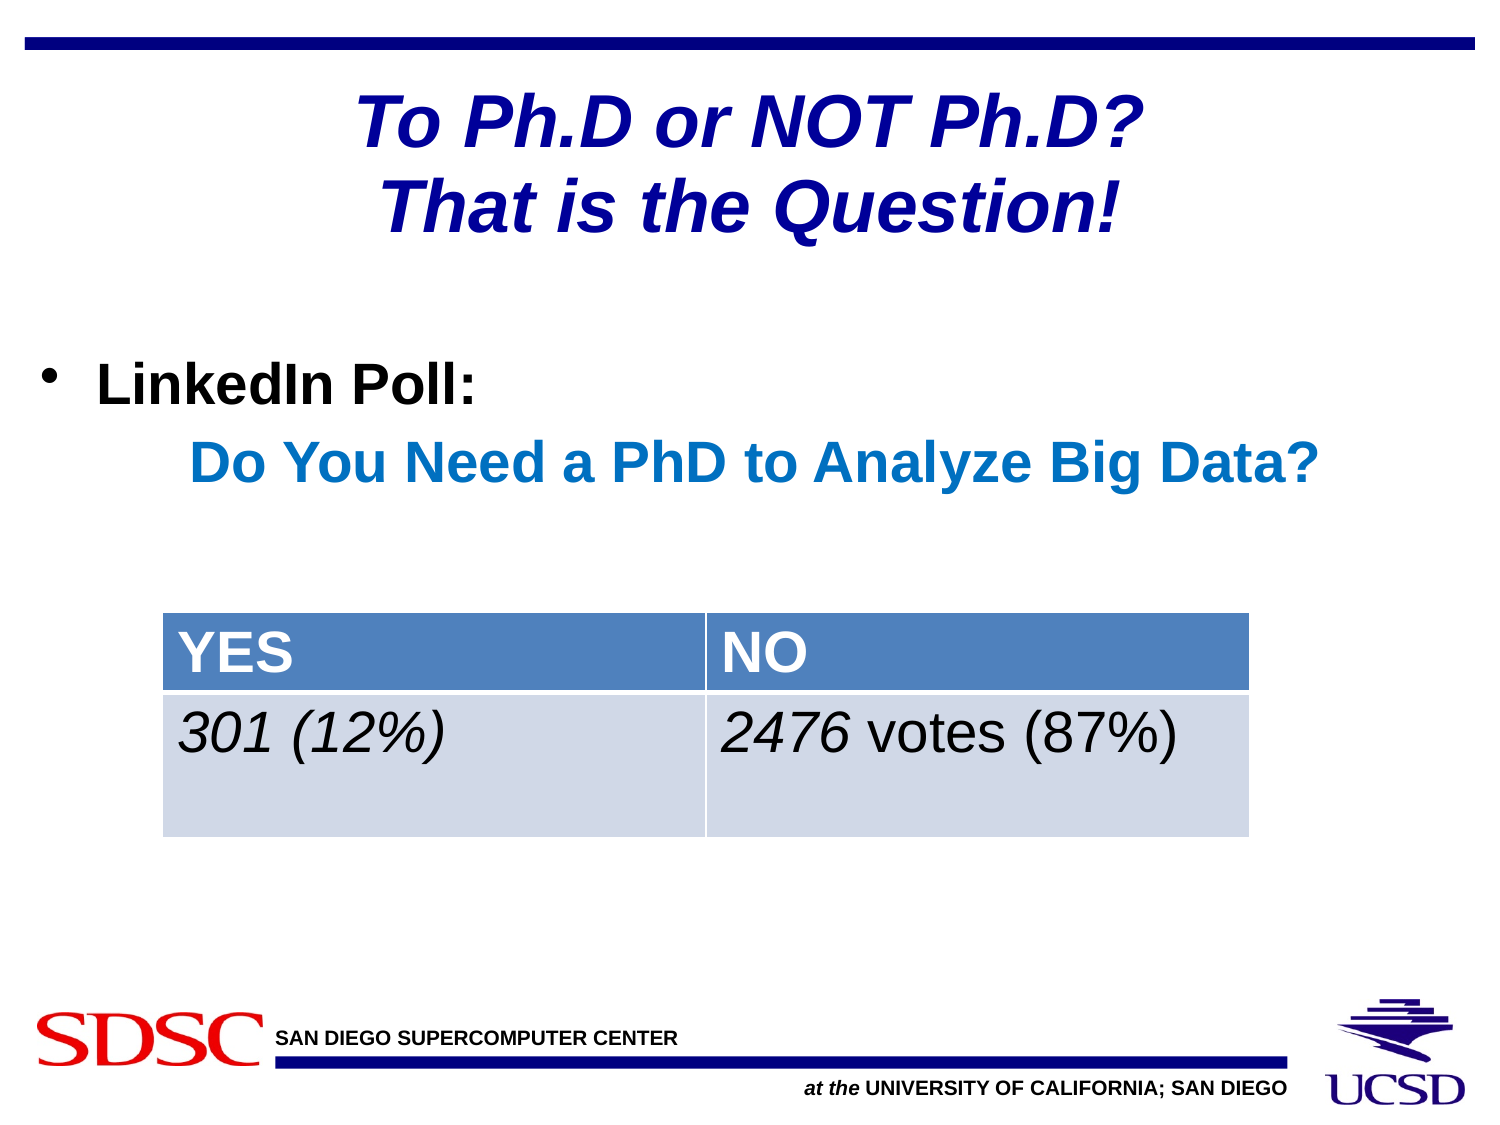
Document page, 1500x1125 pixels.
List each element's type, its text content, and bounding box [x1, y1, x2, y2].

list LinkedIn Poll: Do You Need a PhD to Analyze Big Data? [24, 262, 1475, 975]
picture [1325, 999, 1465, 1105]
table_cell 2476 votes (87%) [707, 695, 1249, 837]
title To Ph.D or NOT Ph.D? That is the Question! [24, 79, 1475, 250]
picture [37, 1012, 263, 1066]
table_header YES [163, 613, 705, 690]
table_cell 301 (12%) [163, 695, 705, 837]
table_header NO [707, 613, 1249, 690]
